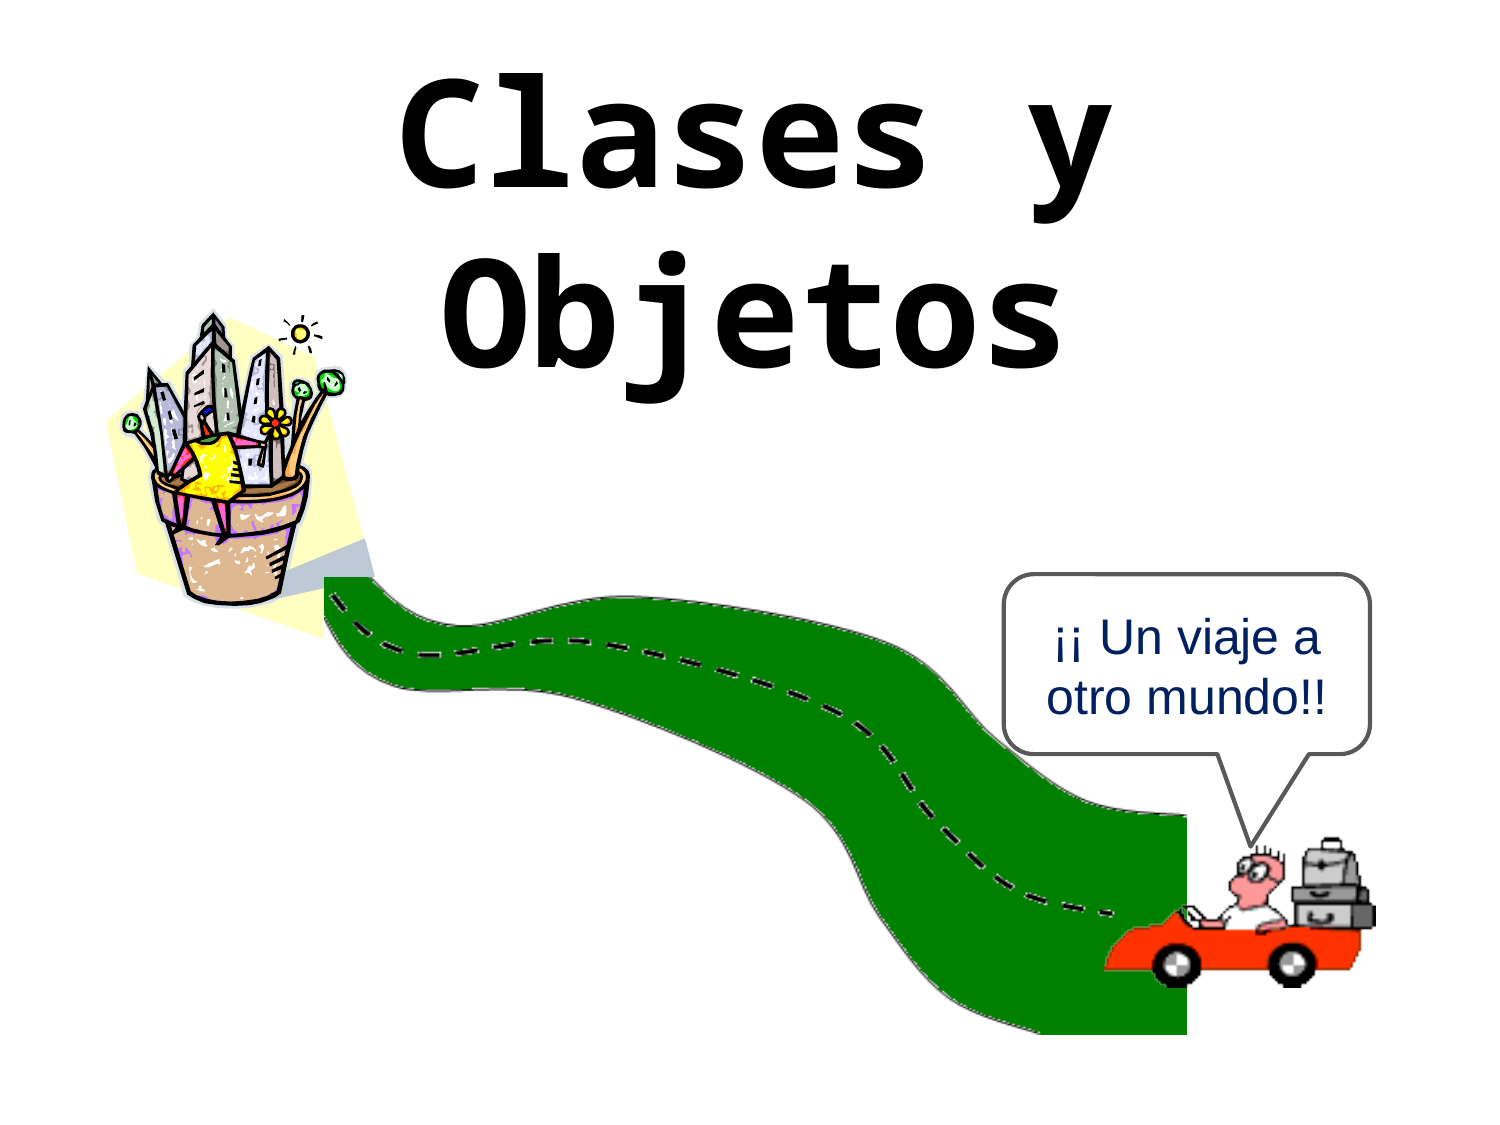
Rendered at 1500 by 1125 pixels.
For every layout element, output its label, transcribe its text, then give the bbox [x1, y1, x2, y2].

text_box ¡¡ Un viaje a otro mundo!! [1020, 572, 1373, 823]
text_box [99, 302, 383, 646]
title Clases y Objetos [87, 66, 1425, 370]
picture [324, 576, 1377, 1036]
